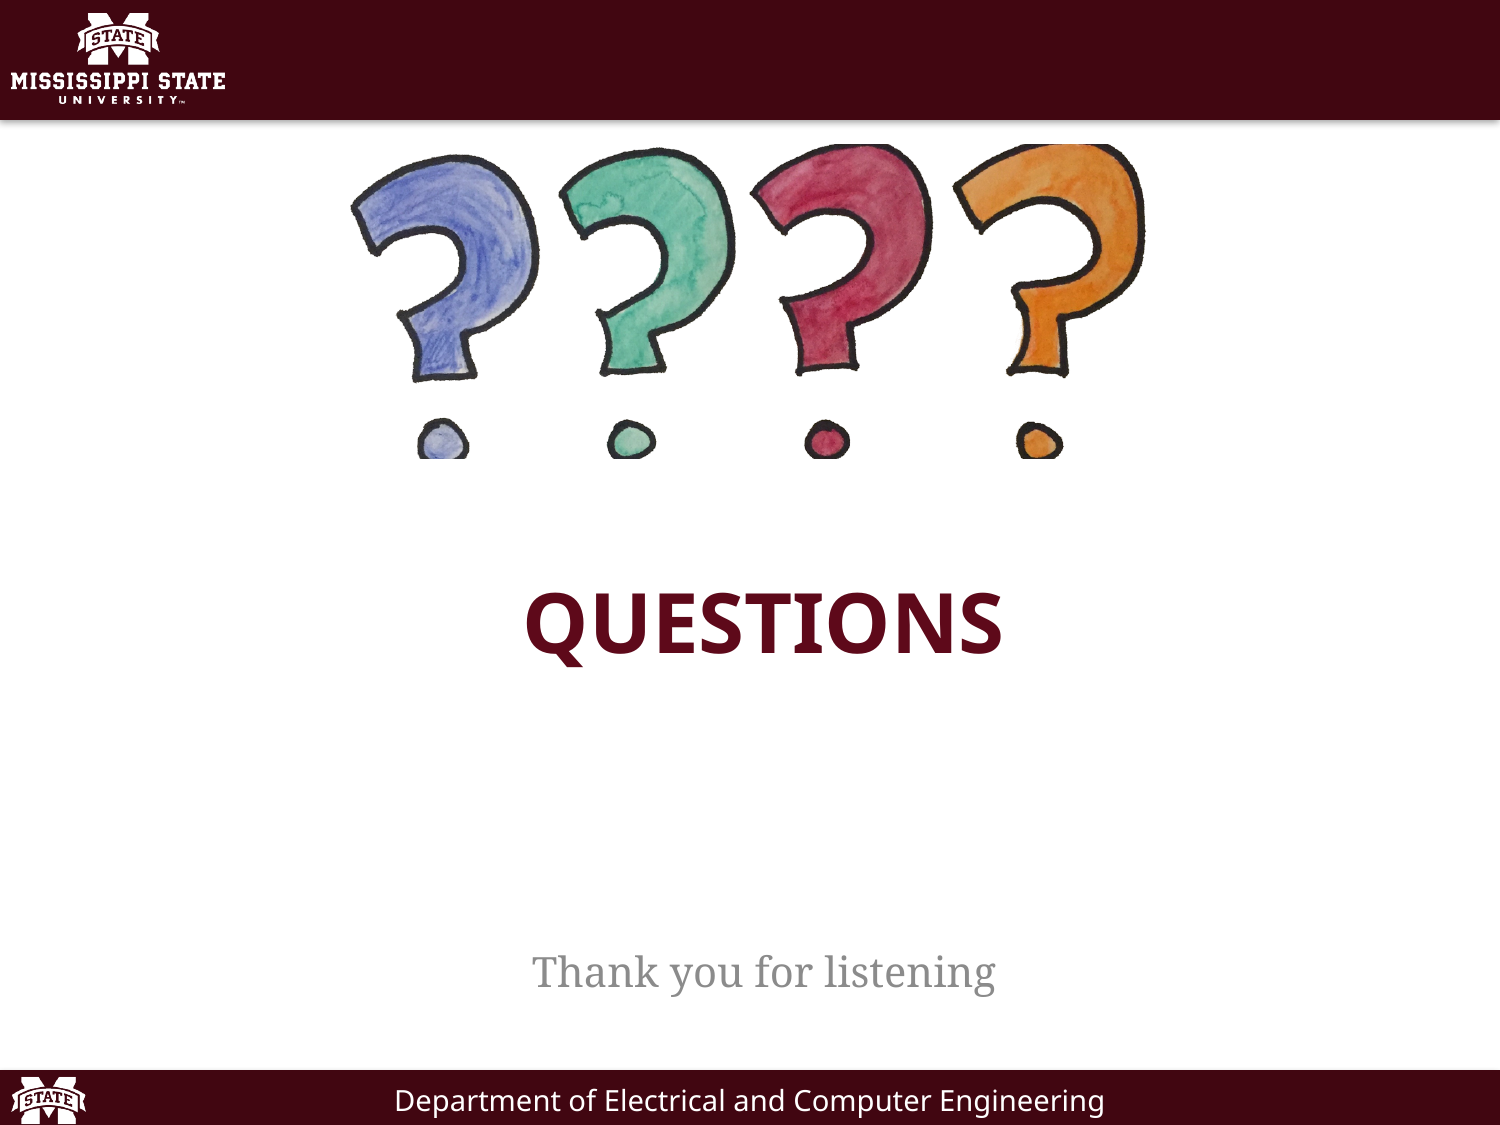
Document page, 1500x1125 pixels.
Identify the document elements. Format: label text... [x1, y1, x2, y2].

picture [250, 144, 1250, 459]
title Questions [134, 562, 1394, 723]
picture [11, 13, 225, 104]
list Thank you for listening [134, 906, 1394, 1003]
